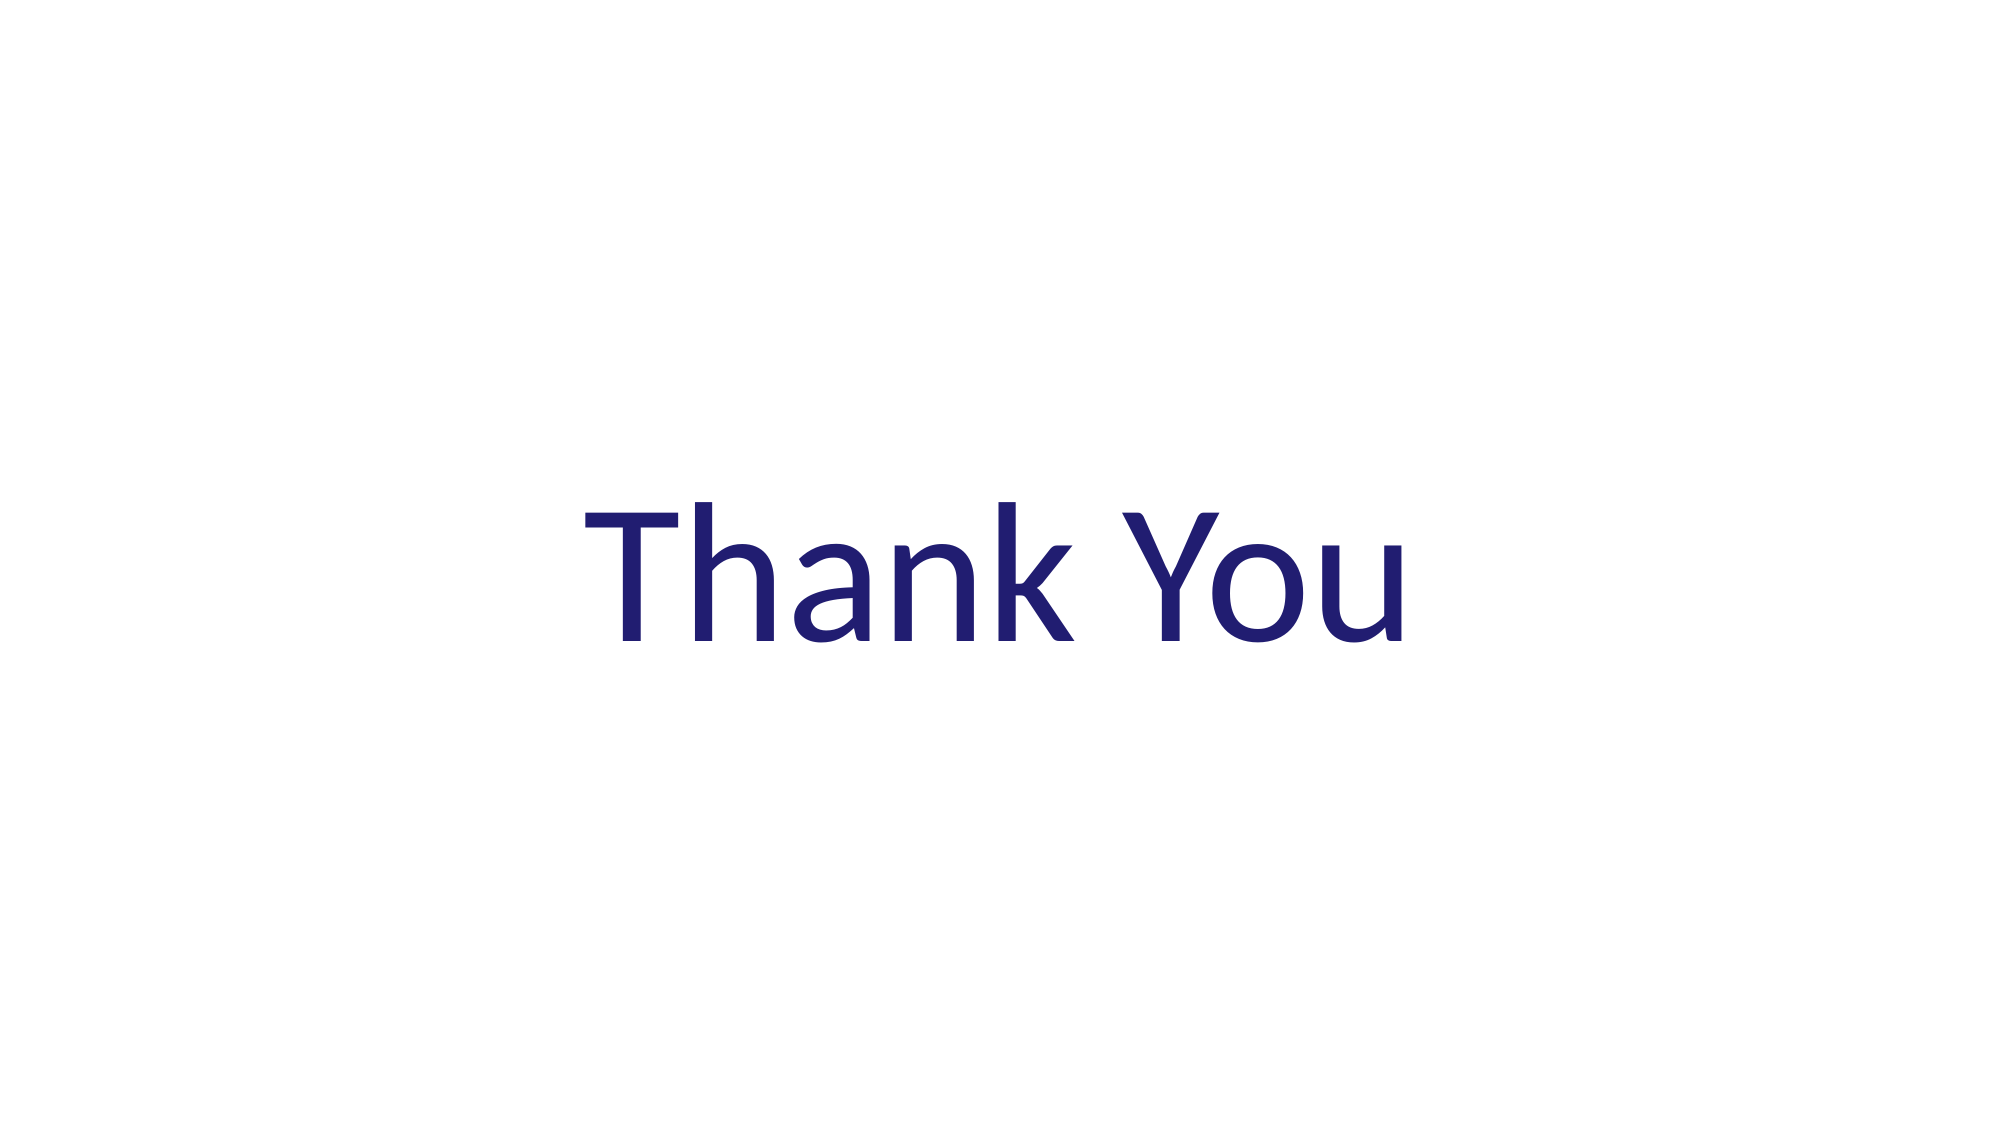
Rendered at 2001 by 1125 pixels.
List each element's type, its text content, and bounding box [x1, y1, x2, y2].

text_box Thank You [119, 432, 1881, 690]
